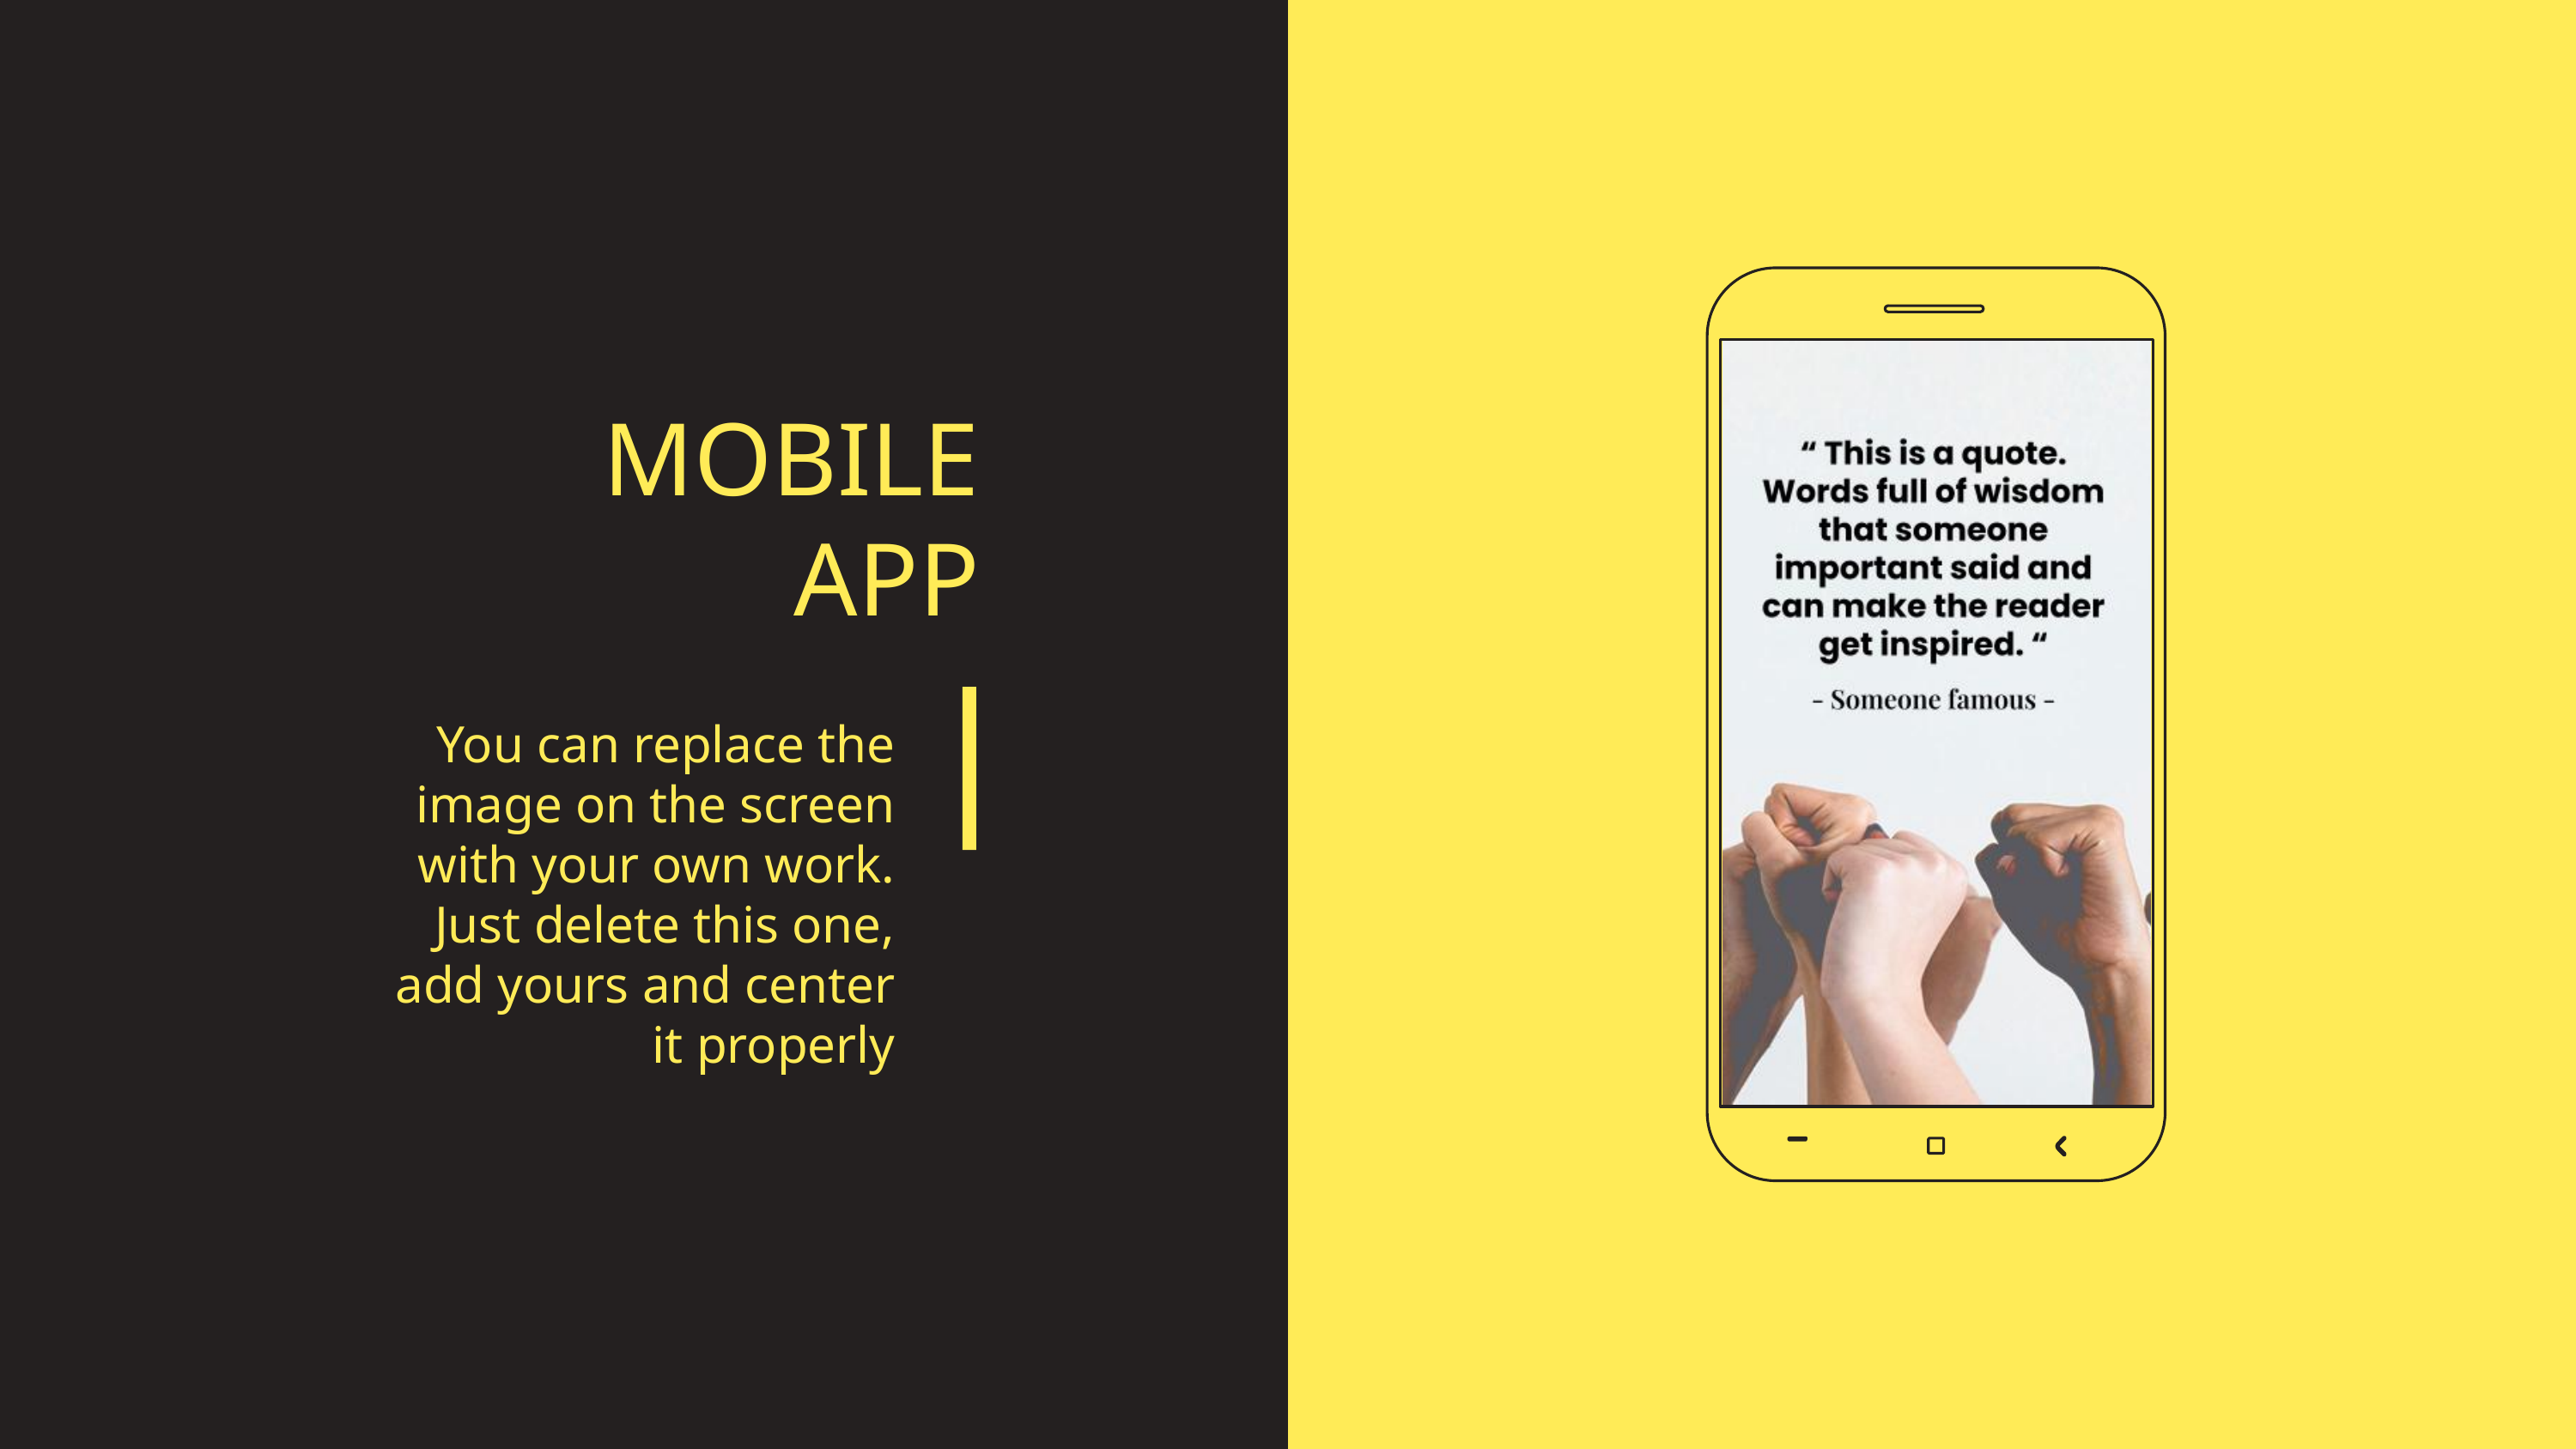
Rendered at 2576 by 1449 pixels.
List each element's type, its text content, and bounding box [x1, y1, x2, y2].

title You can replace the image on the screen with your own work. Just delete this one, add yours and center it properly [367, 687, 921, 1070]
title MOBILE APP [379, 369, 1006, 662]
text_box [1707, 267, 2166, 1181]
picture [1722, 341, 2152, 1105]
text_box [962, 687, 976, 851]
